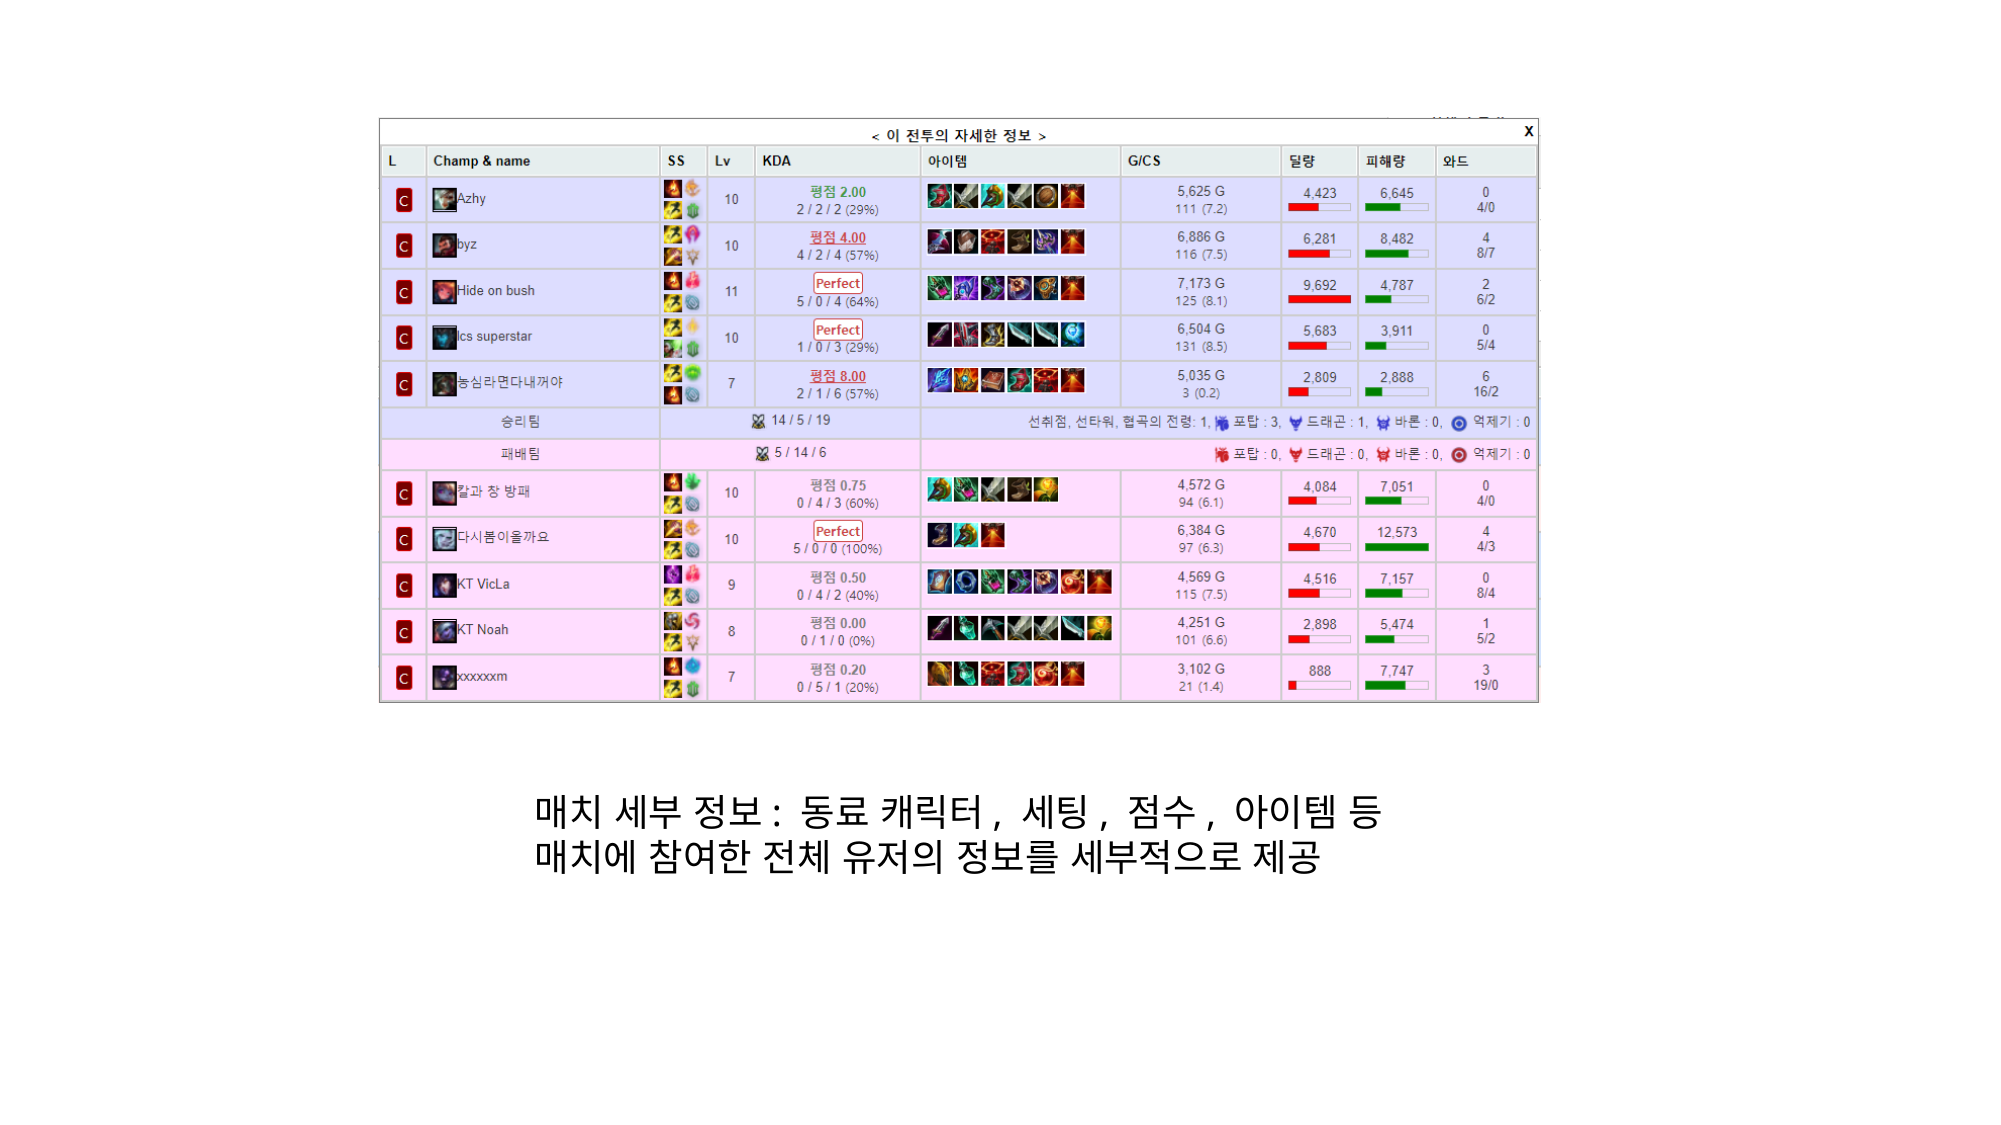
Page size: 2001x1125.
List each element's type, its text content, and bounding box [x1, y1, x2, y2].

text_box 매치 세부 정보: 동료 캐릭터, 세팅, 점수, 아이템 등 매치에 참여한 전체 유저의 정보를 세부적으로 제공 [520, 781, 1399, 887]
picture [378, 117, 1541, 703]
